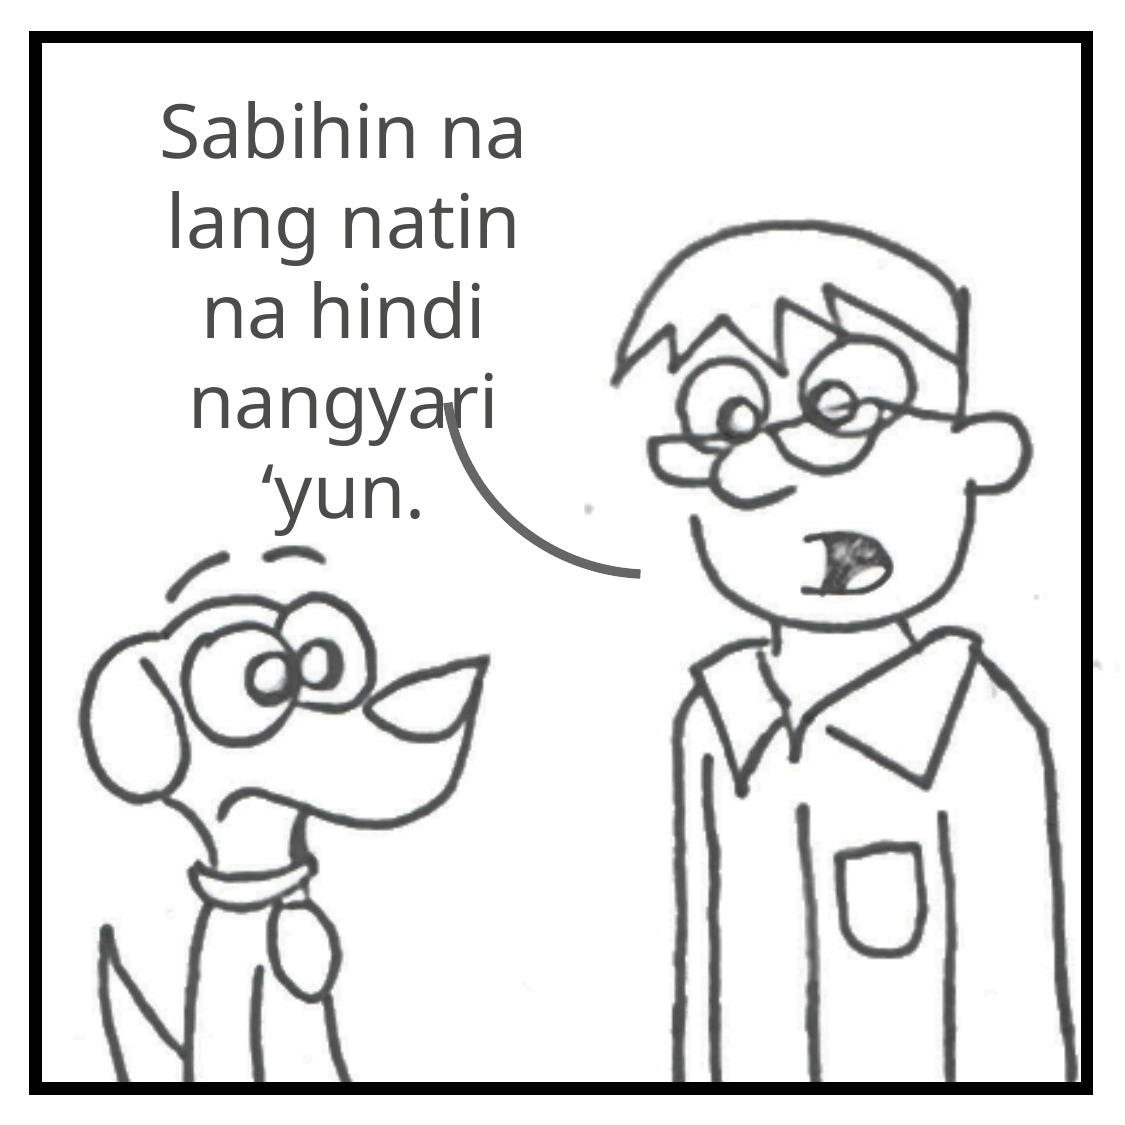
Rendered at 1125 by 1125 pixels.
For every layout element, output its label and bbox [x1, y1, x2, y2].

text_box [35, 36, 1125, 1089]
